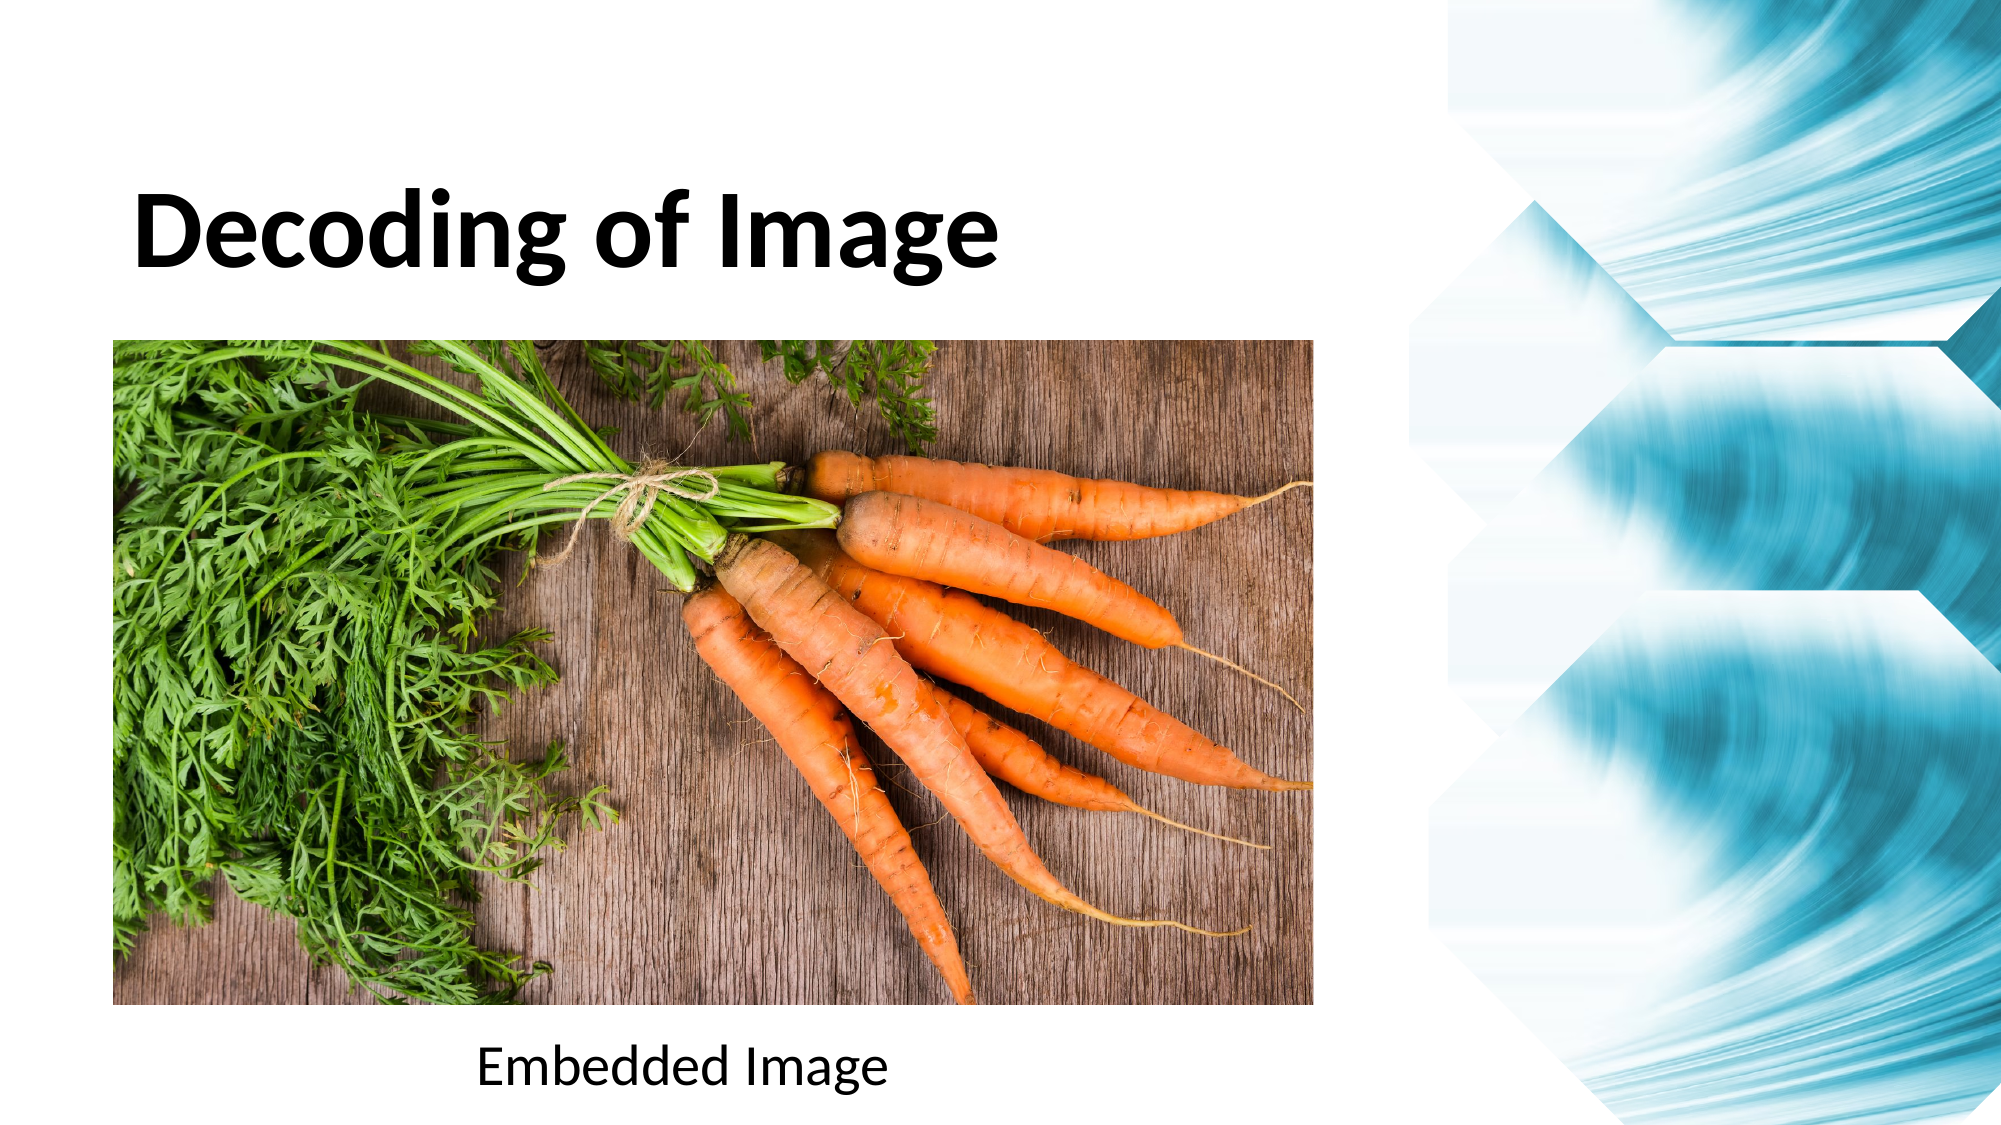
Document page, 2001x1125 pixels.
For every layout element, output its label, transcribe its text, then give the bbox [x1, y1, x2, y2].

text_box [1409, 0, 2000, 1125]
text_box Decoding of Image [117, 147, 1017, 298]
picture [113, 340, 1314, 1005]
text_box Embedded Image [461, 1020, 906, 1105]
